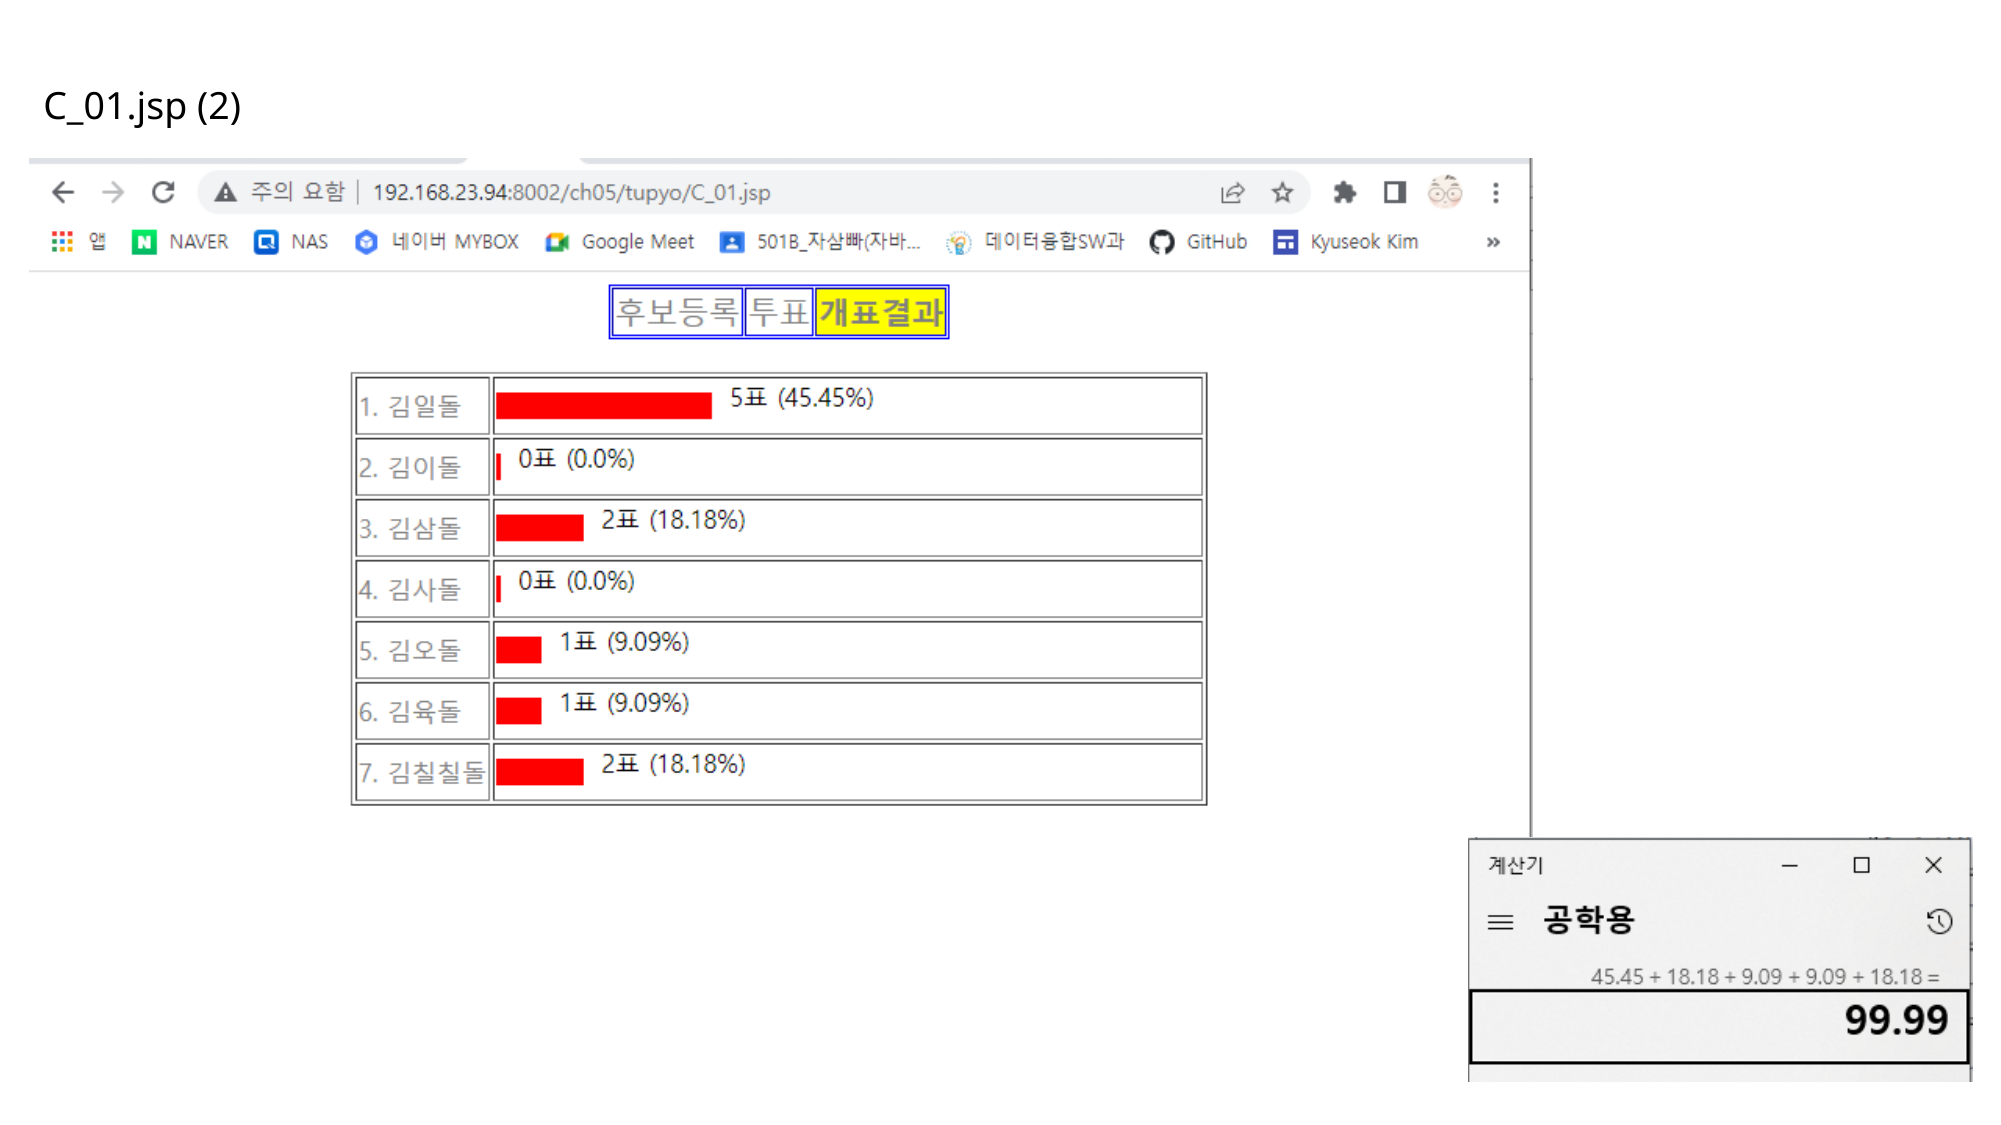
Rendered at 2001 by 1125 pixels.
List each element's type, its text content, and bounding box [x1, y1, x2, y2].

picture [29, 158, 1973, 1082]
text_box C_01.jsp (2) [28, 74, 257, 134]
